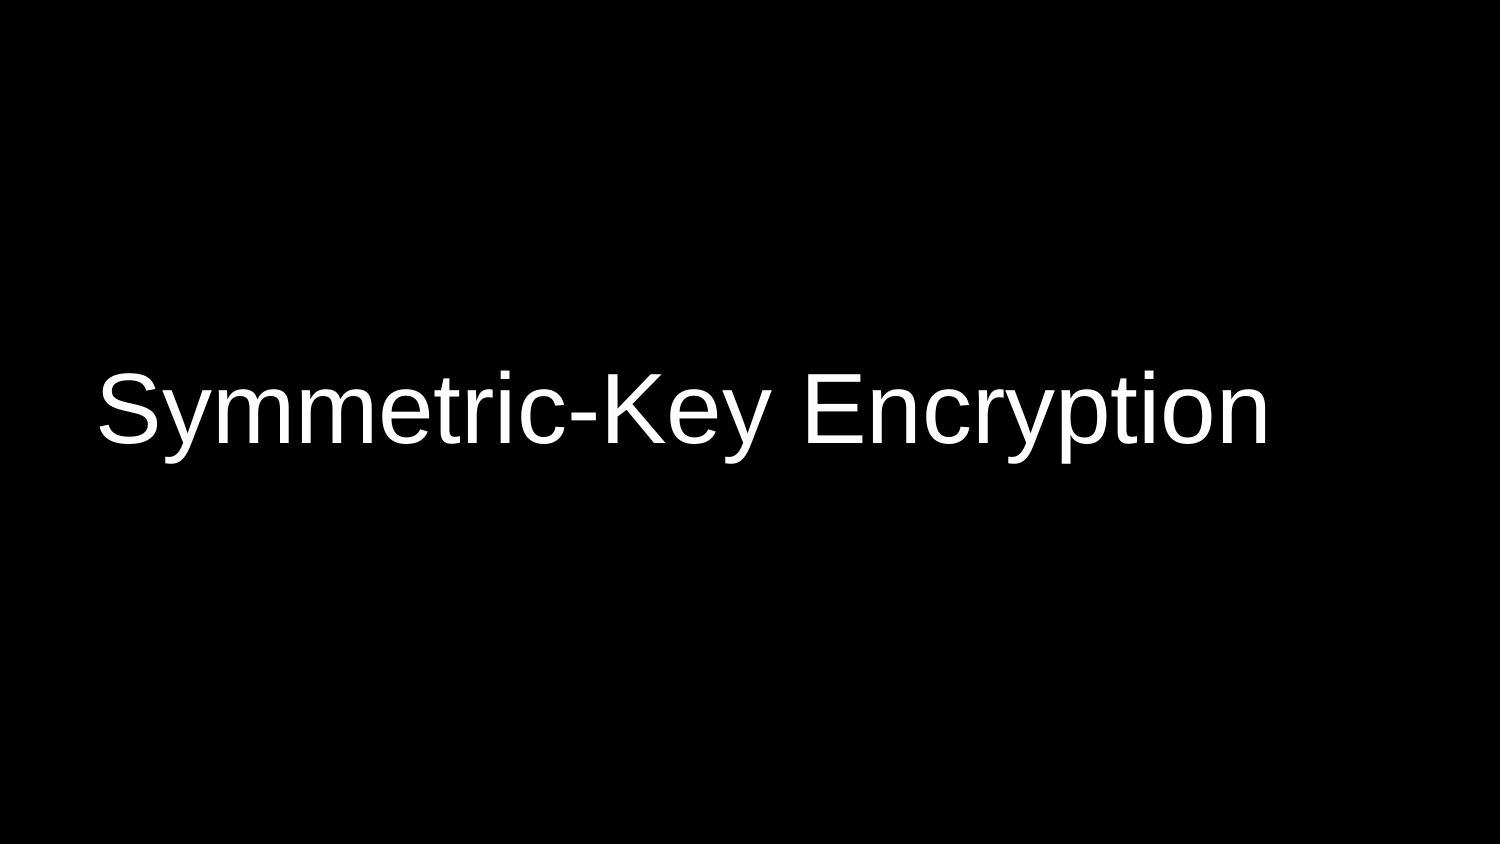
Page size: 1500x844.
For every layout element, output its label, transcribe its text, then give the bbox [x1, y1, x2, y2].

title Symmetric-Key Encryption [80, 73, 1425, 745]
